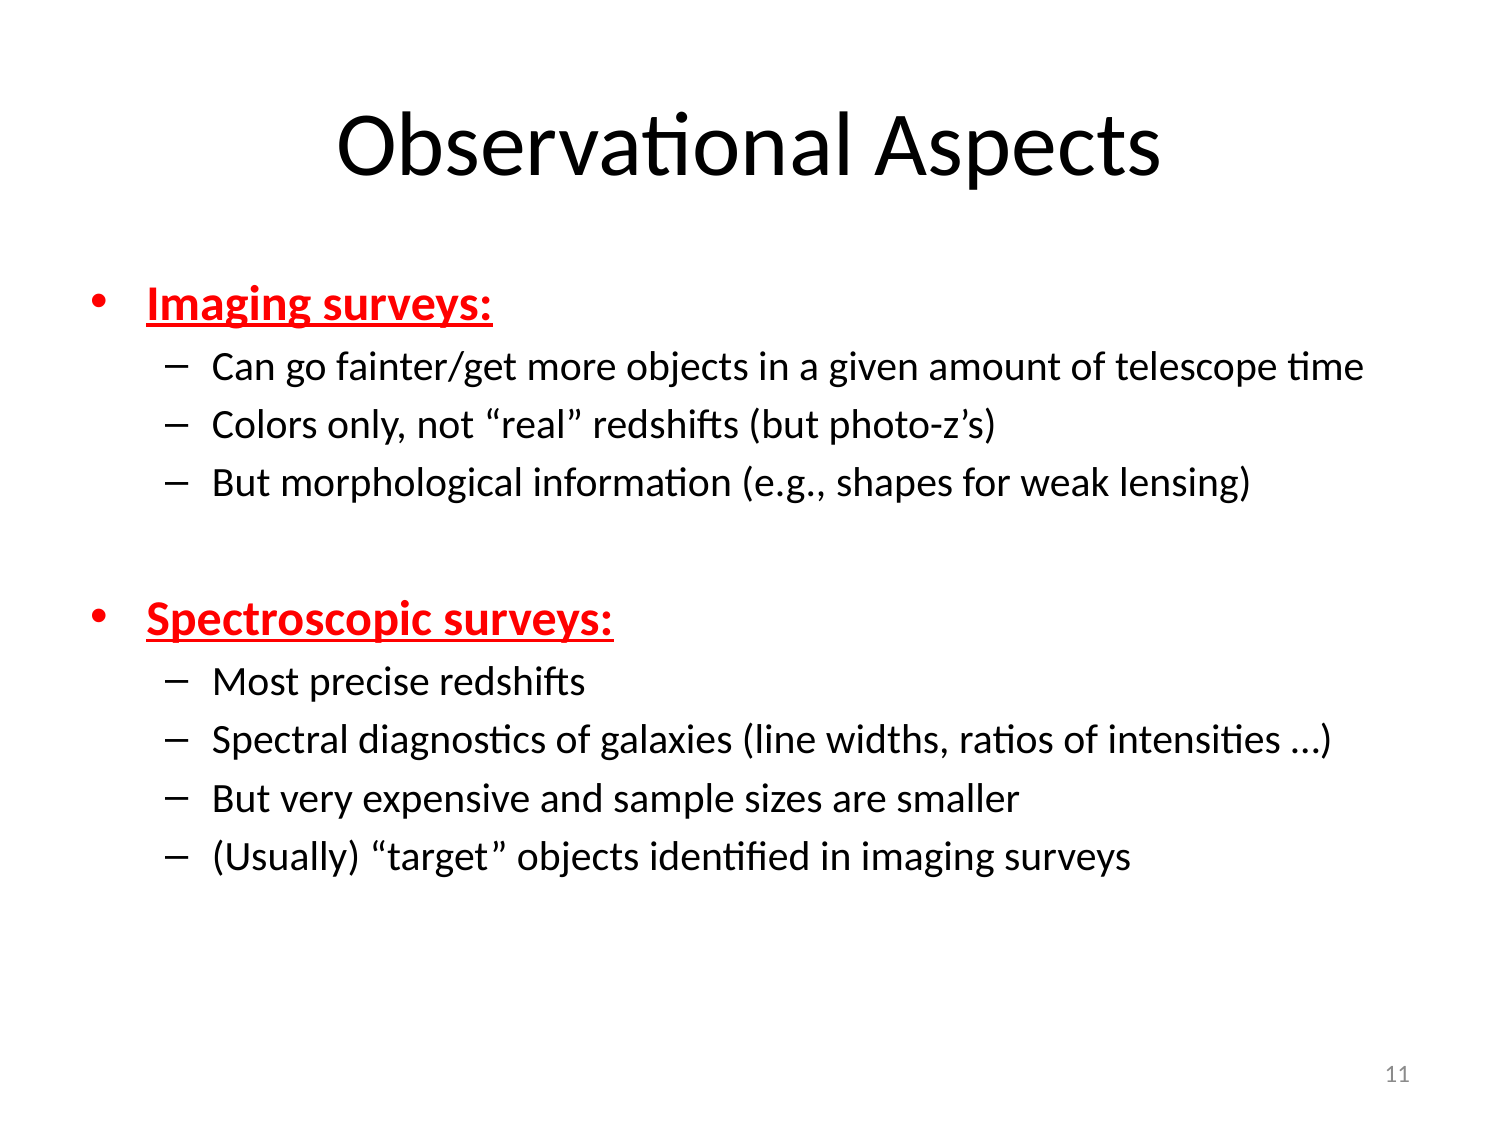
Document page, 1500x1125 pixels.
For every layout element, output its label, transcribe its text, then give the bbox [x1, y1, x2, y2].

list Imaging surveys: Can go fainter/get more objects in a given amount of telescope time Colors only, not “real” redshifts (but photo-z’s) But morphological information (e.g., shapes for weak lensing) Spectroscopic surveys: Most precise redshifts Spectral diagnostics of galaxies (line widths, ratios of intensities …) But very expensive and sample sizes are smaller (Usually) “target” objects identified in imaging surveys [75, 262, 1425, 1005]
title Observational Aspects [75, 45, 1425, 233]
slide_number 11 [1074, 1042, 1425, 1103]
